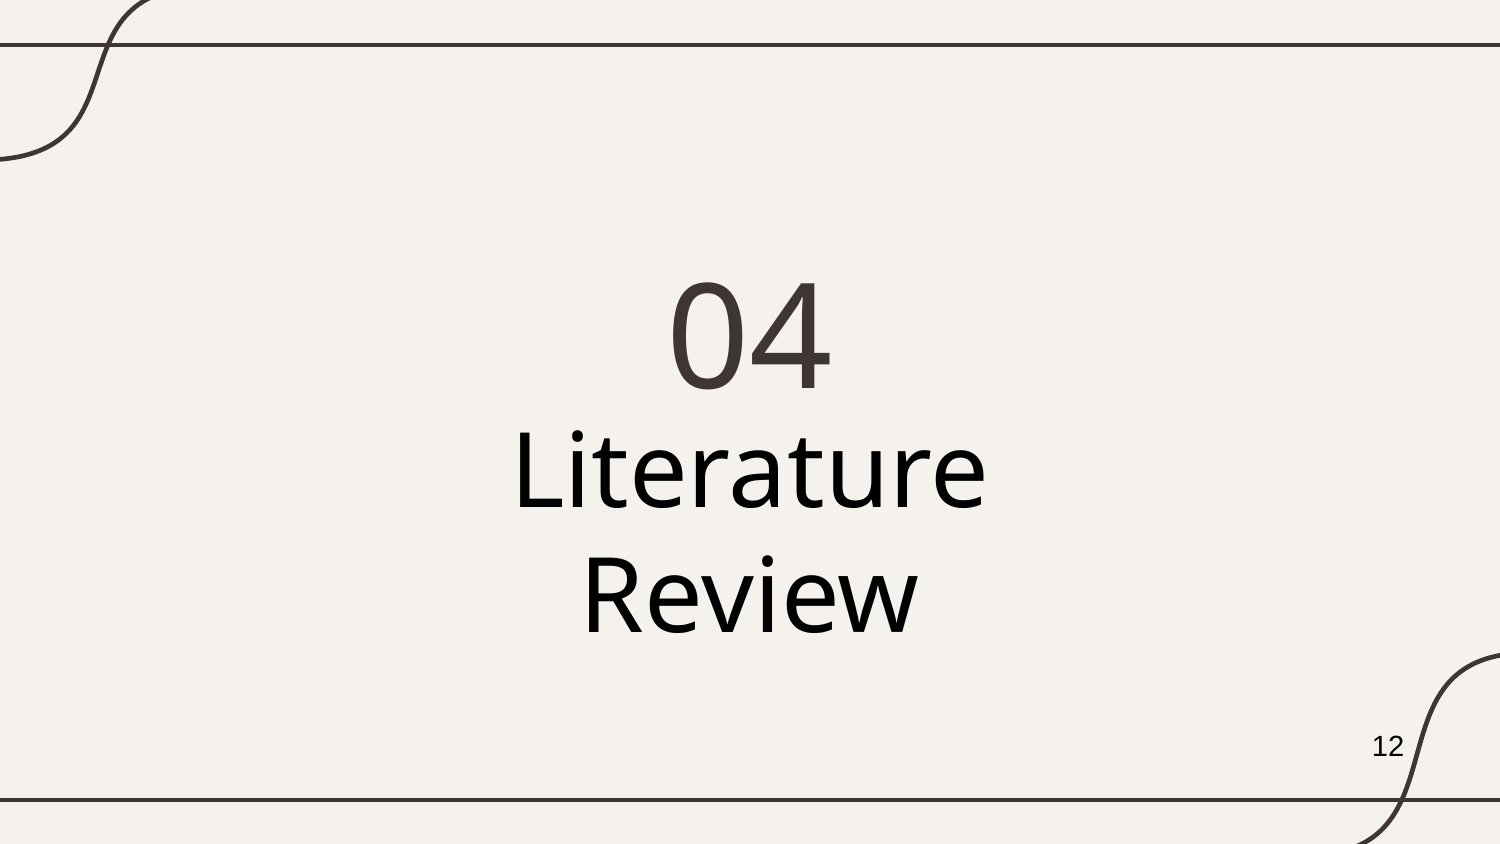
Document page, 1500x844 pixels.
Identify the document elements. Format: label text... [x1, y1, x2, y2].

text_box 12 [1357, 720, 1466, 770]
title 04 [614, 227, 886, 389]
title Literature Review [445, 388, 1055, 523]
